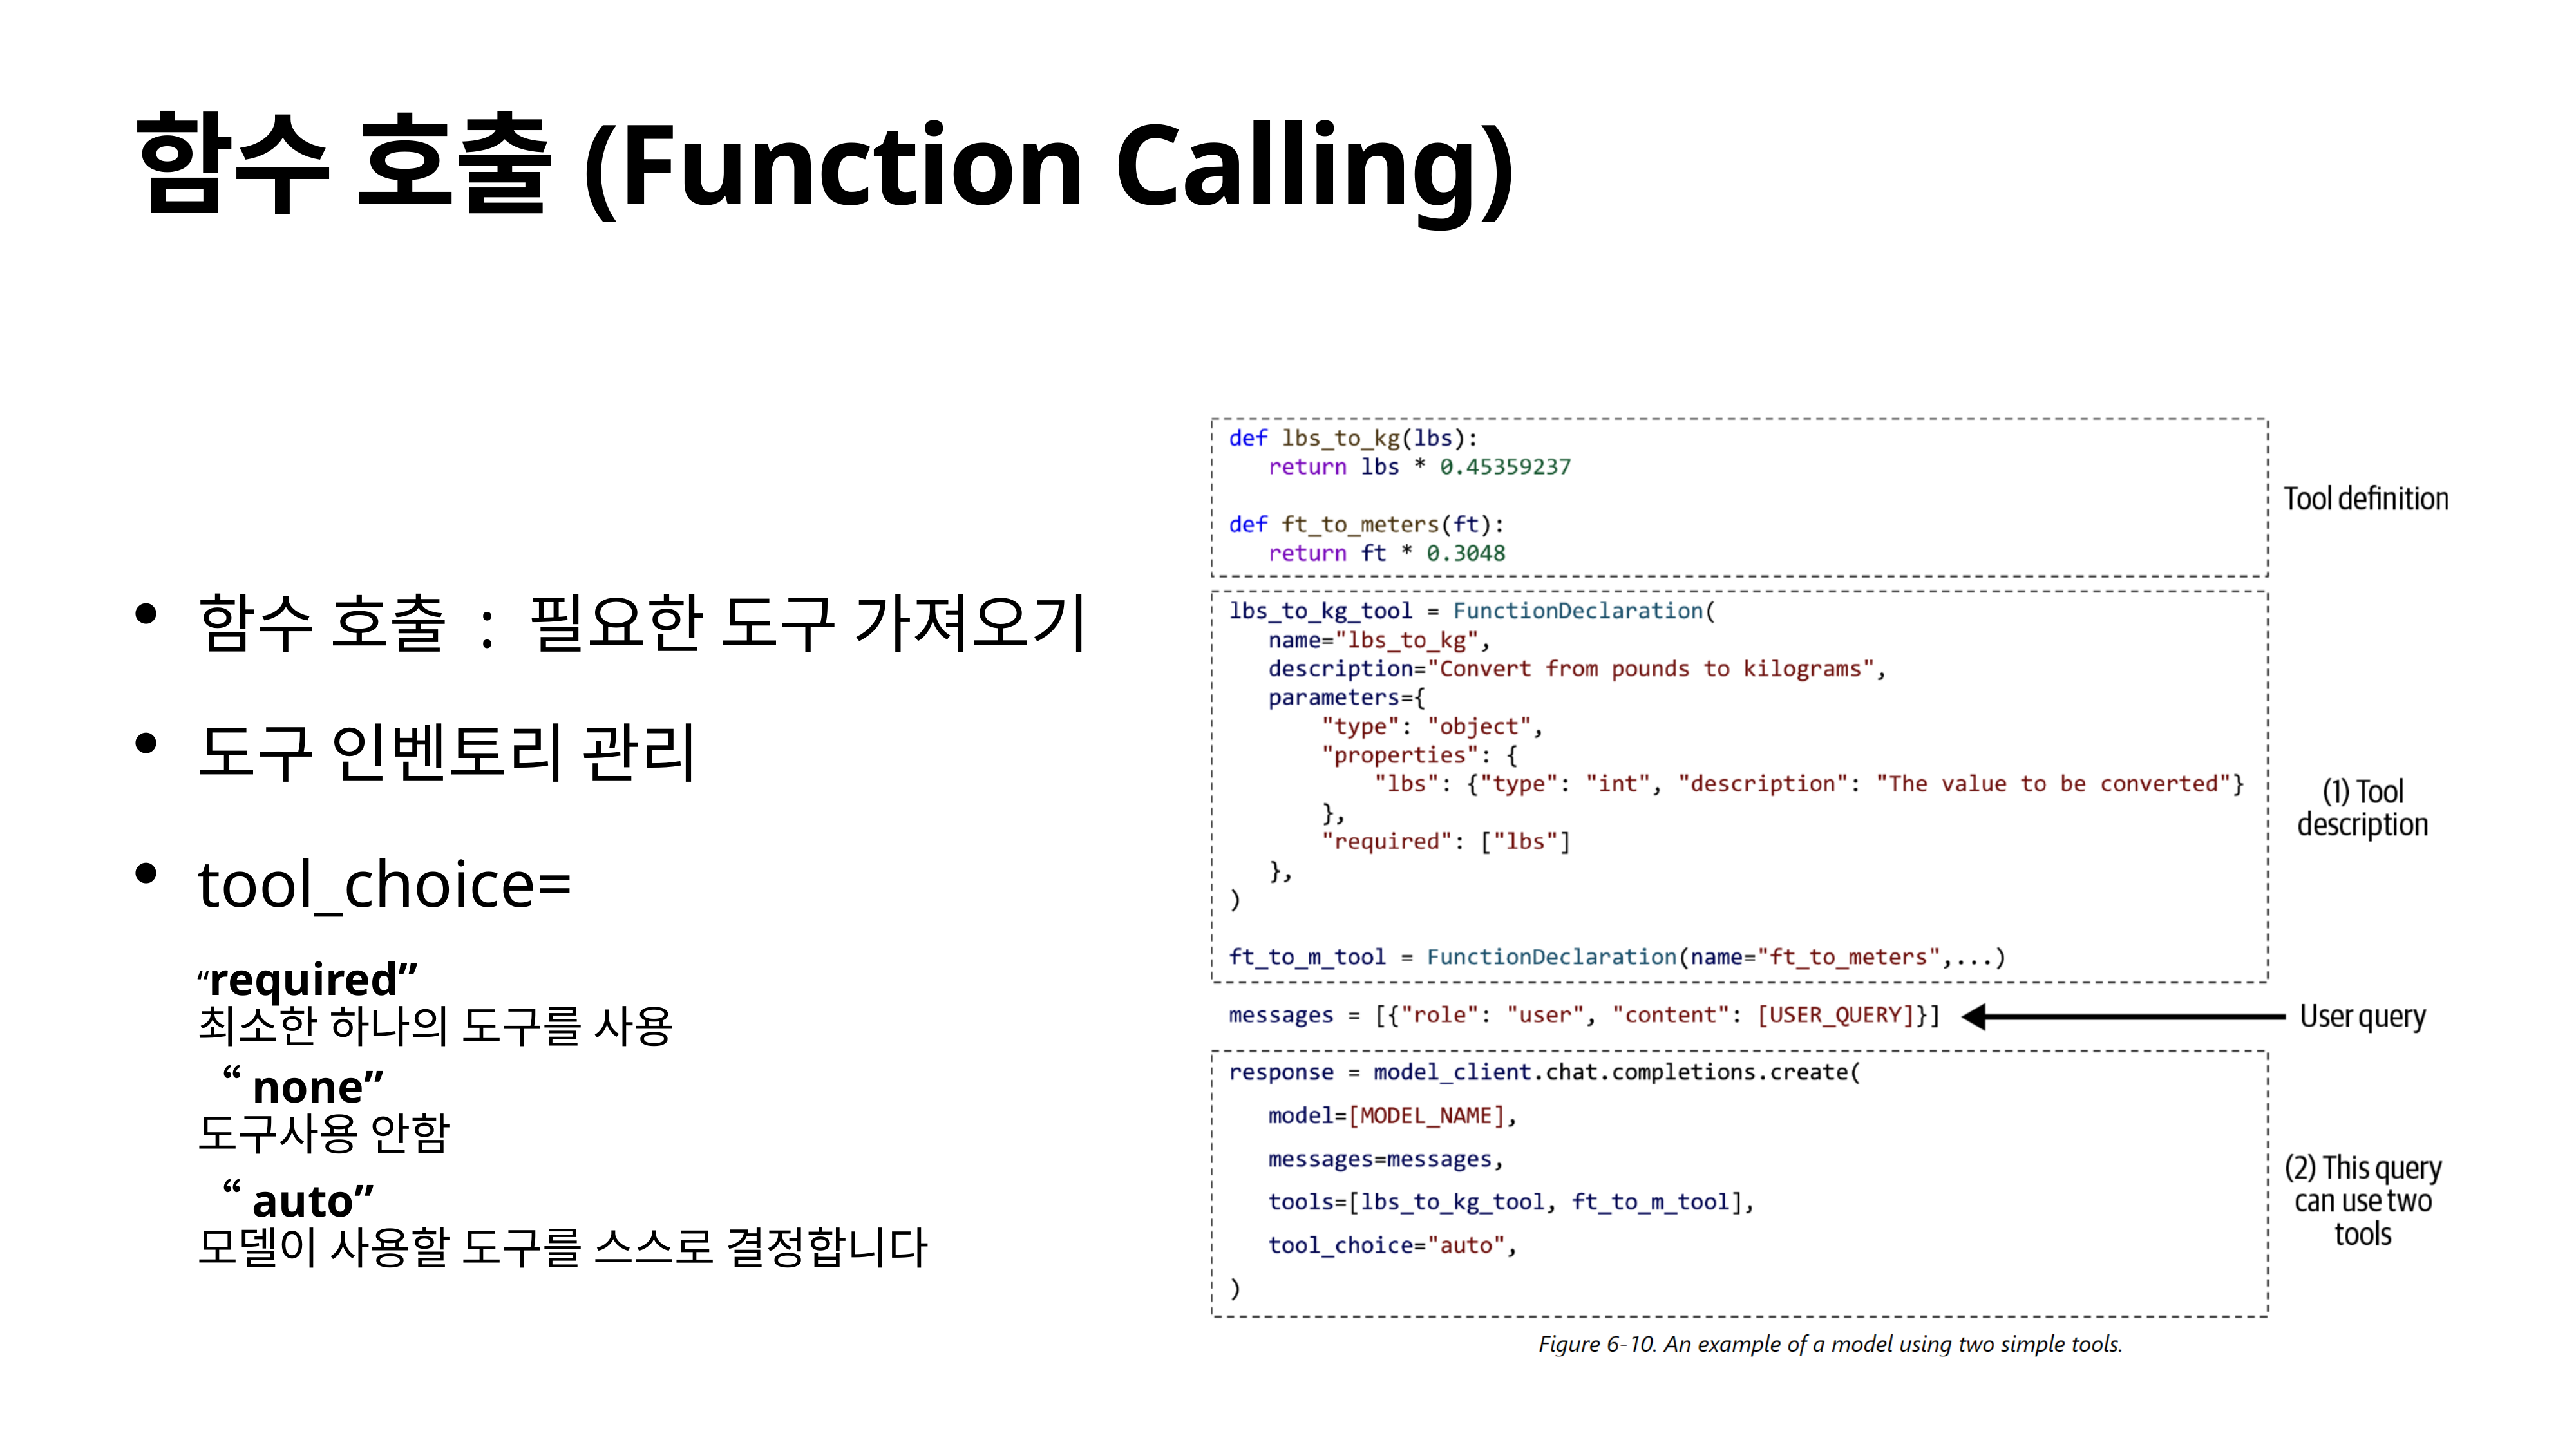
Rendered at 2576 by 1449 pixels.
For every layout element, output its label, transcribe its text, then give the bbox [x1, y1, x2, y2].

title 함수 호출(Function Calling) [127, 113, 2449, 266]
list 함수 호출 : 필요한 도구 가져오기 도구 인벤토리 관리 tool_choice= “required” 최소한 하나의 도구를 사용 “none” 도구사용 안함 “auto” 모델이 사용할 도구를 스스로 결정합니다 [127, 448, 1205, 1321]
picture [1205, 411, 2450, 1359]
